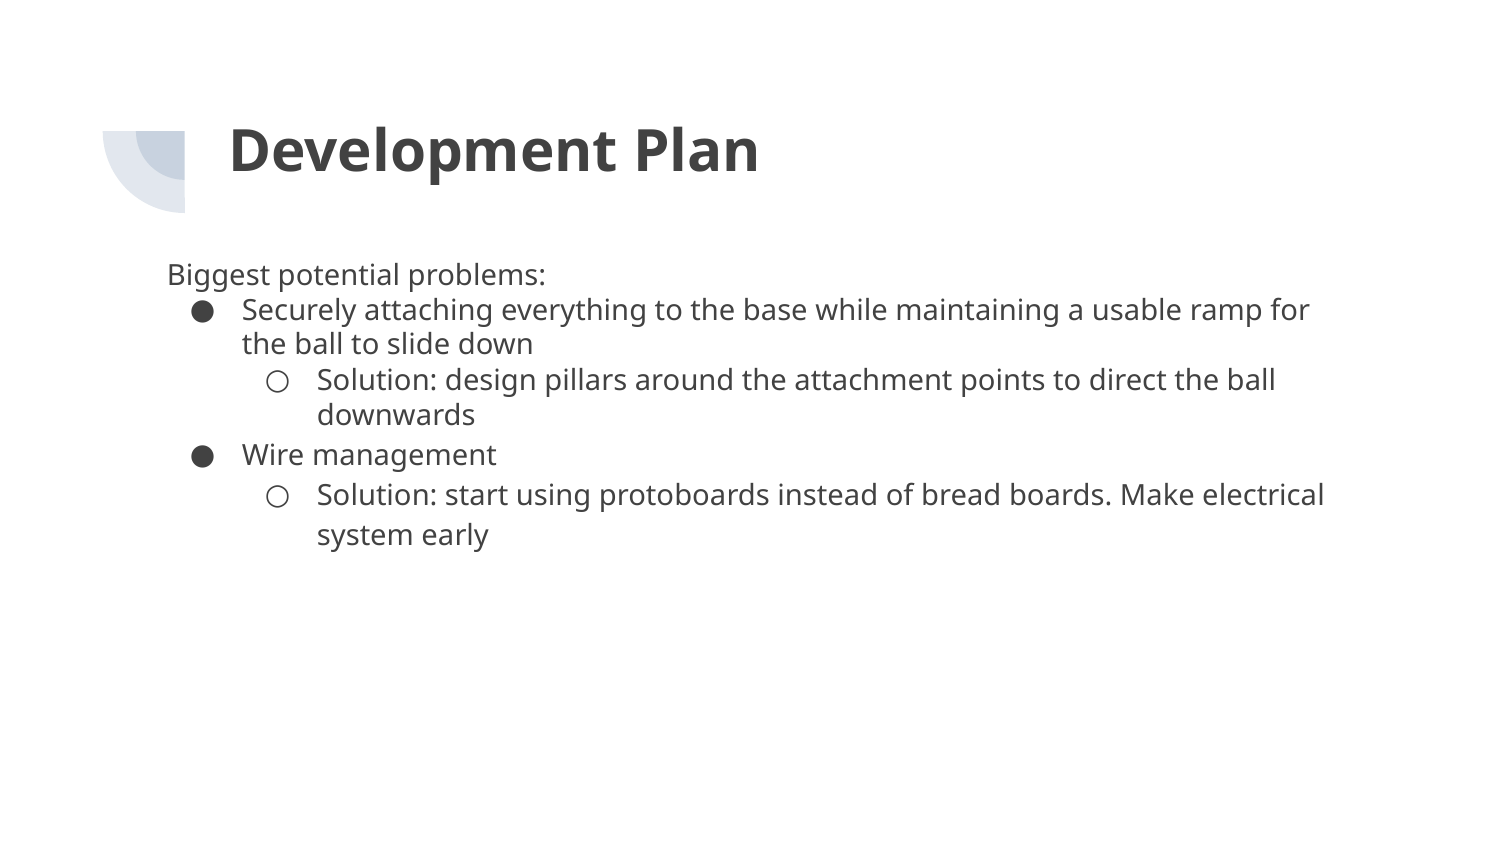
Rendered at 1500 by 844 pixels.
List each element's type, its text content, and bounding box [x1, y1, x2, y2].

text_box Development Plan [213, 98, 1368, 241]
text_box Biggest potential problems: Securely attaching everything to the base while maintaining a usable ramp for the ball to slide down Solution: design pillars around the attachment points to direct the ball downwards Wire management Solution: start using protoboards instead of bread boards. Make electrical system early [152, 241, 1368, 778]
